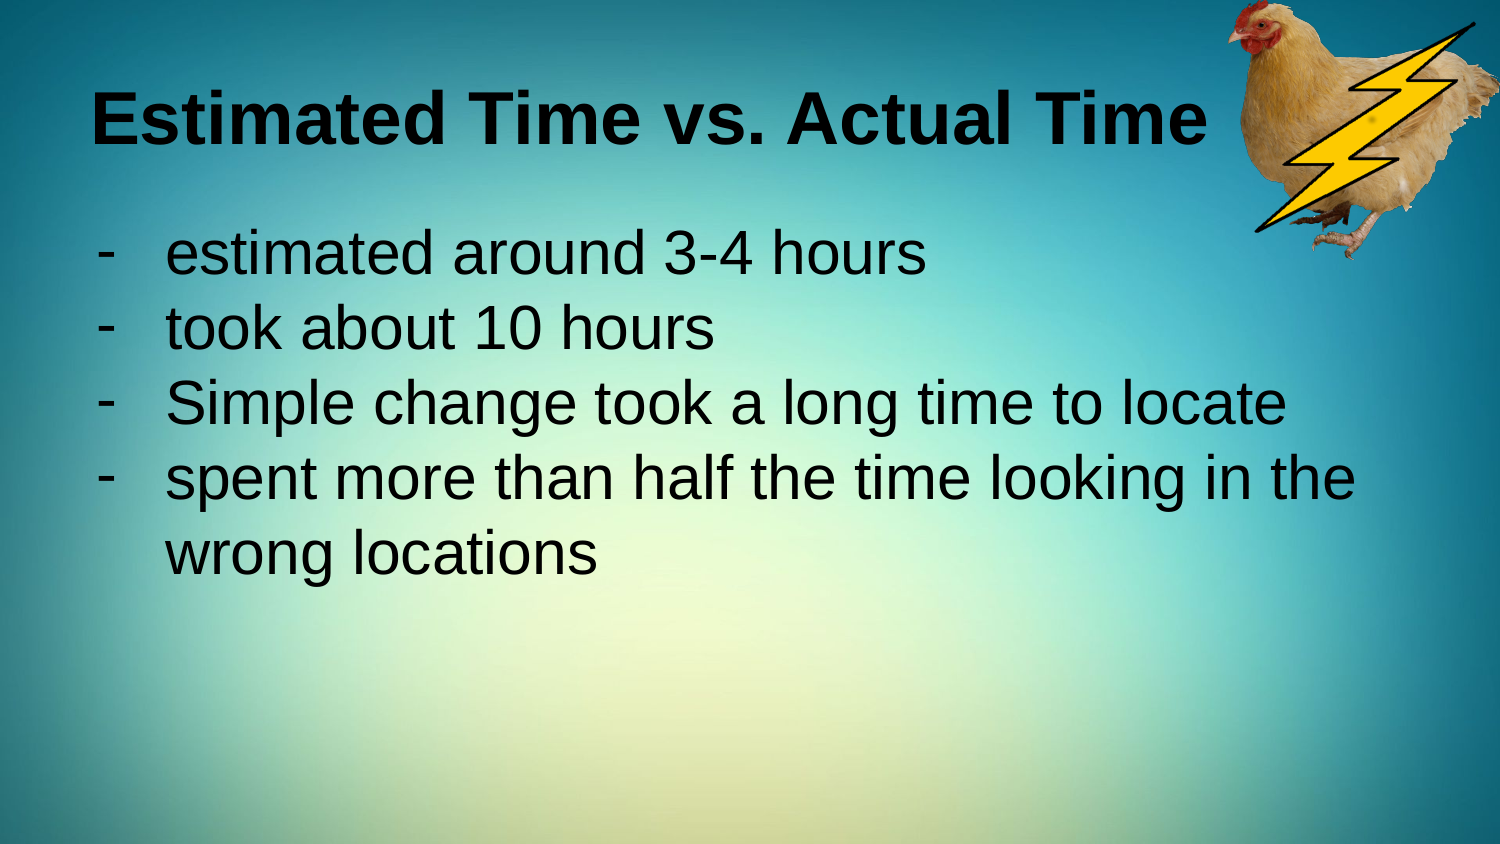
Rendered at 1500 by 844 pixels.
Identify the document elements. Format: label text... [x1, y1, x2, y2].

picture [0, 0, 1500, 844]
list estimated around 3-4 hours took about 10 hours Simple change took a long time to locate spent more than half the time looking in the wrong locations [75, 196, 1425, 808]
title Estimated Time vs. Actual Time [75, 33, 1222, 175]
